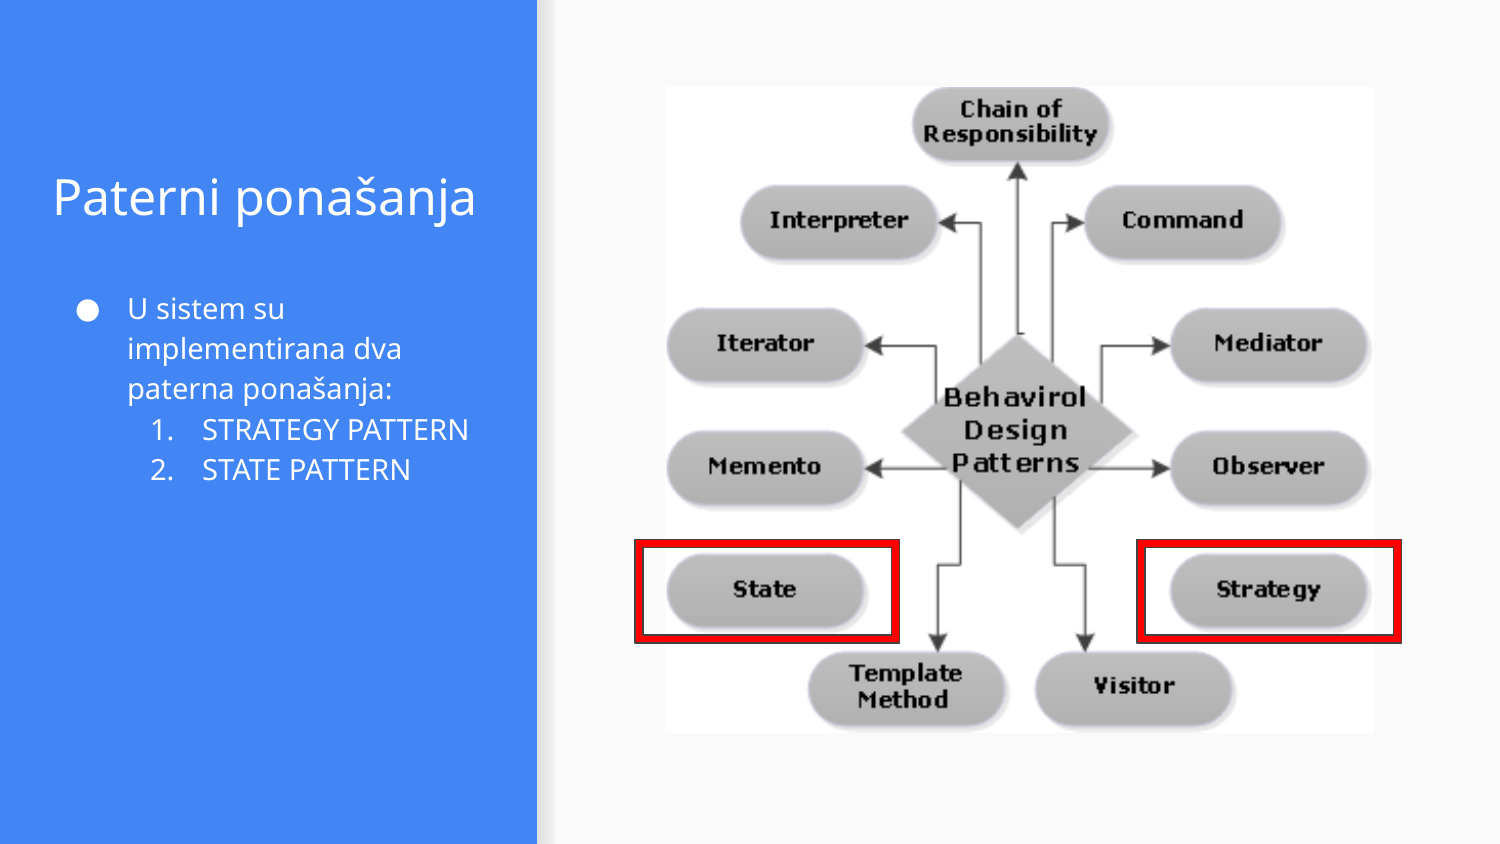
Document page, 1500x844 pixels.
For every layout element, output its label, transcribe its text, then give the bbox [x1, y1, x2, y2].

picture [665, 87, 1374, 733]
list U sistem su implementirana dva paterna ponašanja: STRATEGY PATTERN STATE PATTERN [37, 270, 498, 789]
text_box [634, 539, 660, 644]
title Paterni ponašanja [37, 58, 515, 241]
text_box [1378, 539, 1402, 644]
